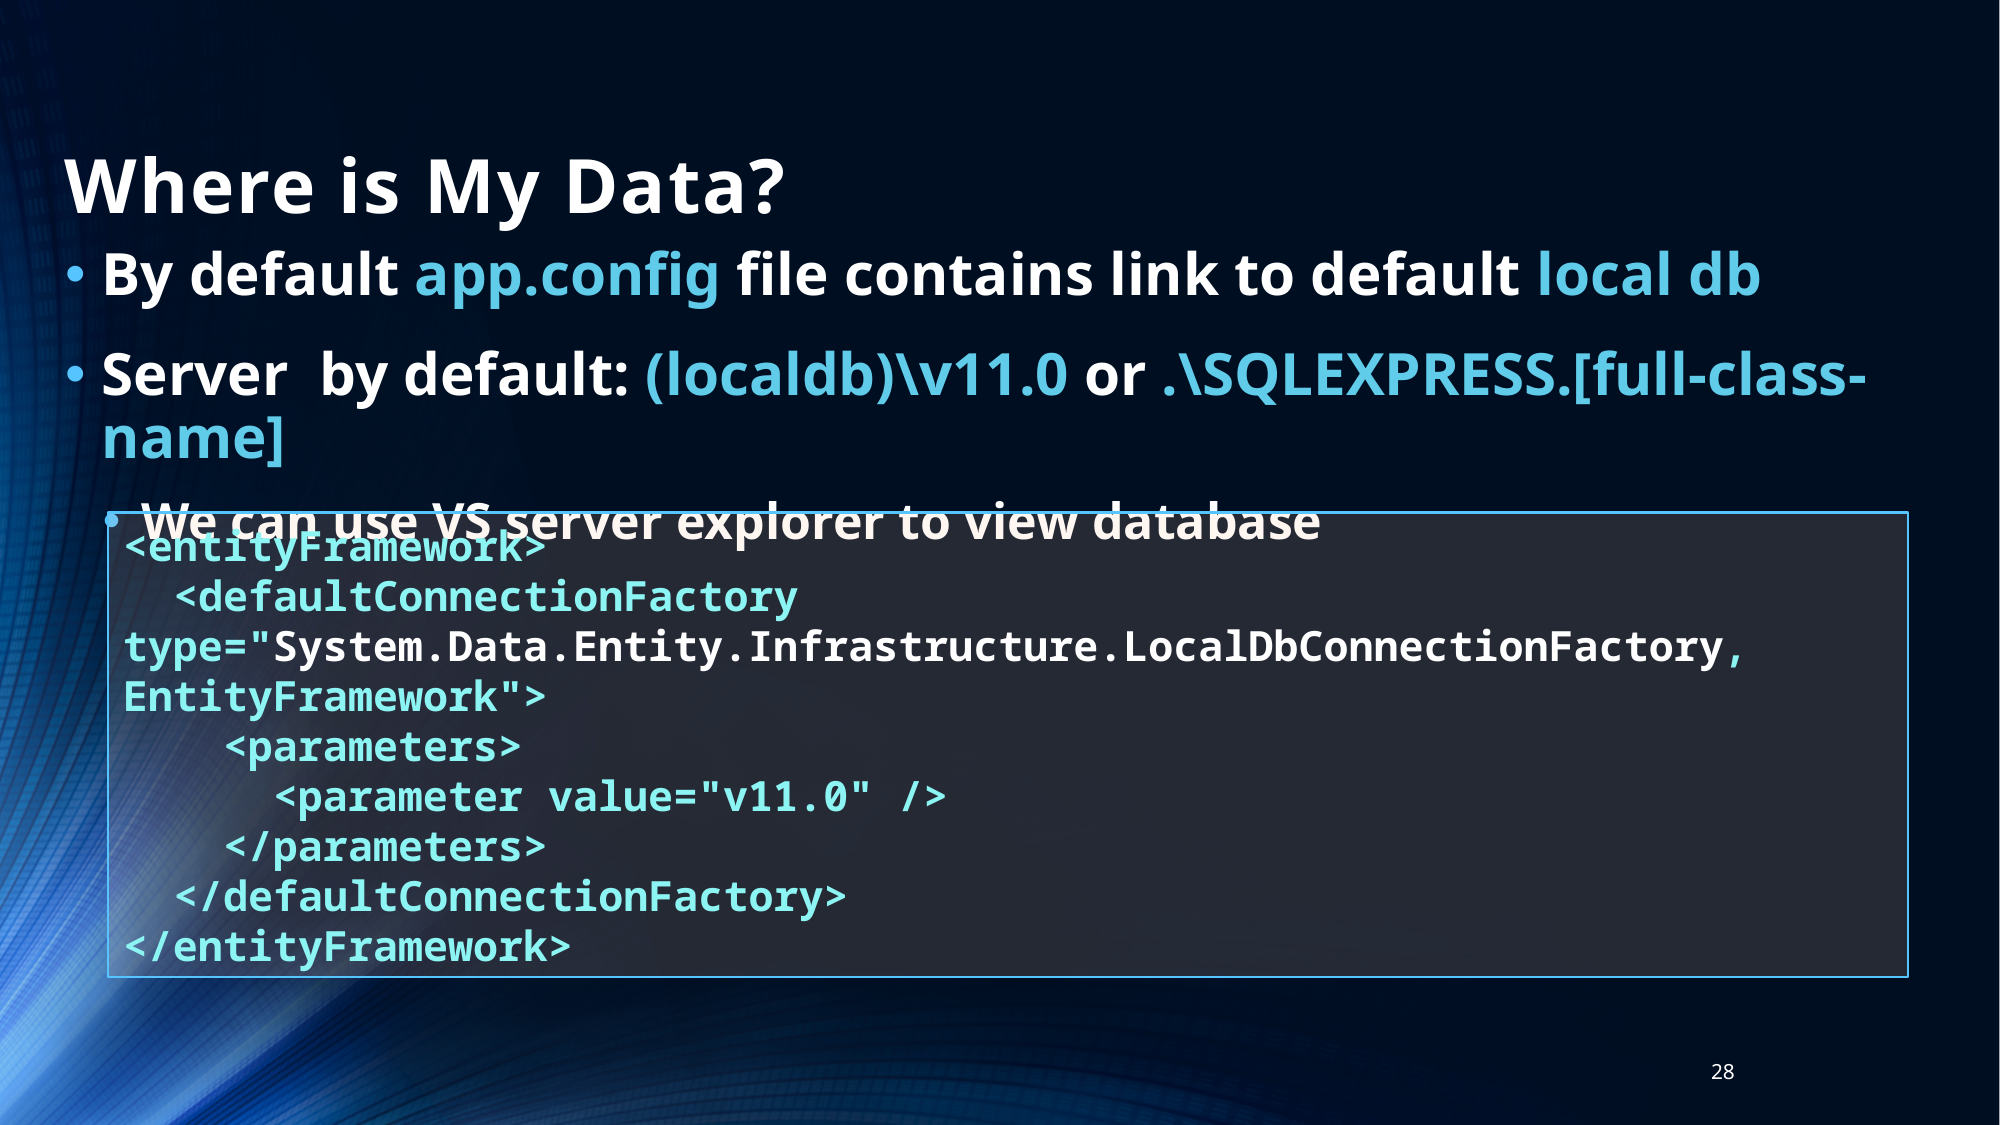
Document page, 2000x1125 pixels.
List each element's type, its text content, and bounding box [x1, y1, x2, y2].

picture [0, 0, 2000, 1125]
slide_number 28 [1612, 1050, 1750, 1096]
list By default app.config file contains link to default local db Server by default: (localdb)\v11.0 or .\SQLEXPRESS.[full-class-name] We can use VS server explorer to view database [49, 237, 1967, 1125]
title Where is My Data? [49, 12, 1550, 237]
text_box <entityFramework> <defaultConnectionFactory type="System.Data.Entity.Infrastructure.LocalDbConnectionFactory, EntityFramework"> <parameters> <parameter value="v11.0" /> </parameters> </defaultConnectionFactory> </entityFramework> [108, 512, 1908, 978]
